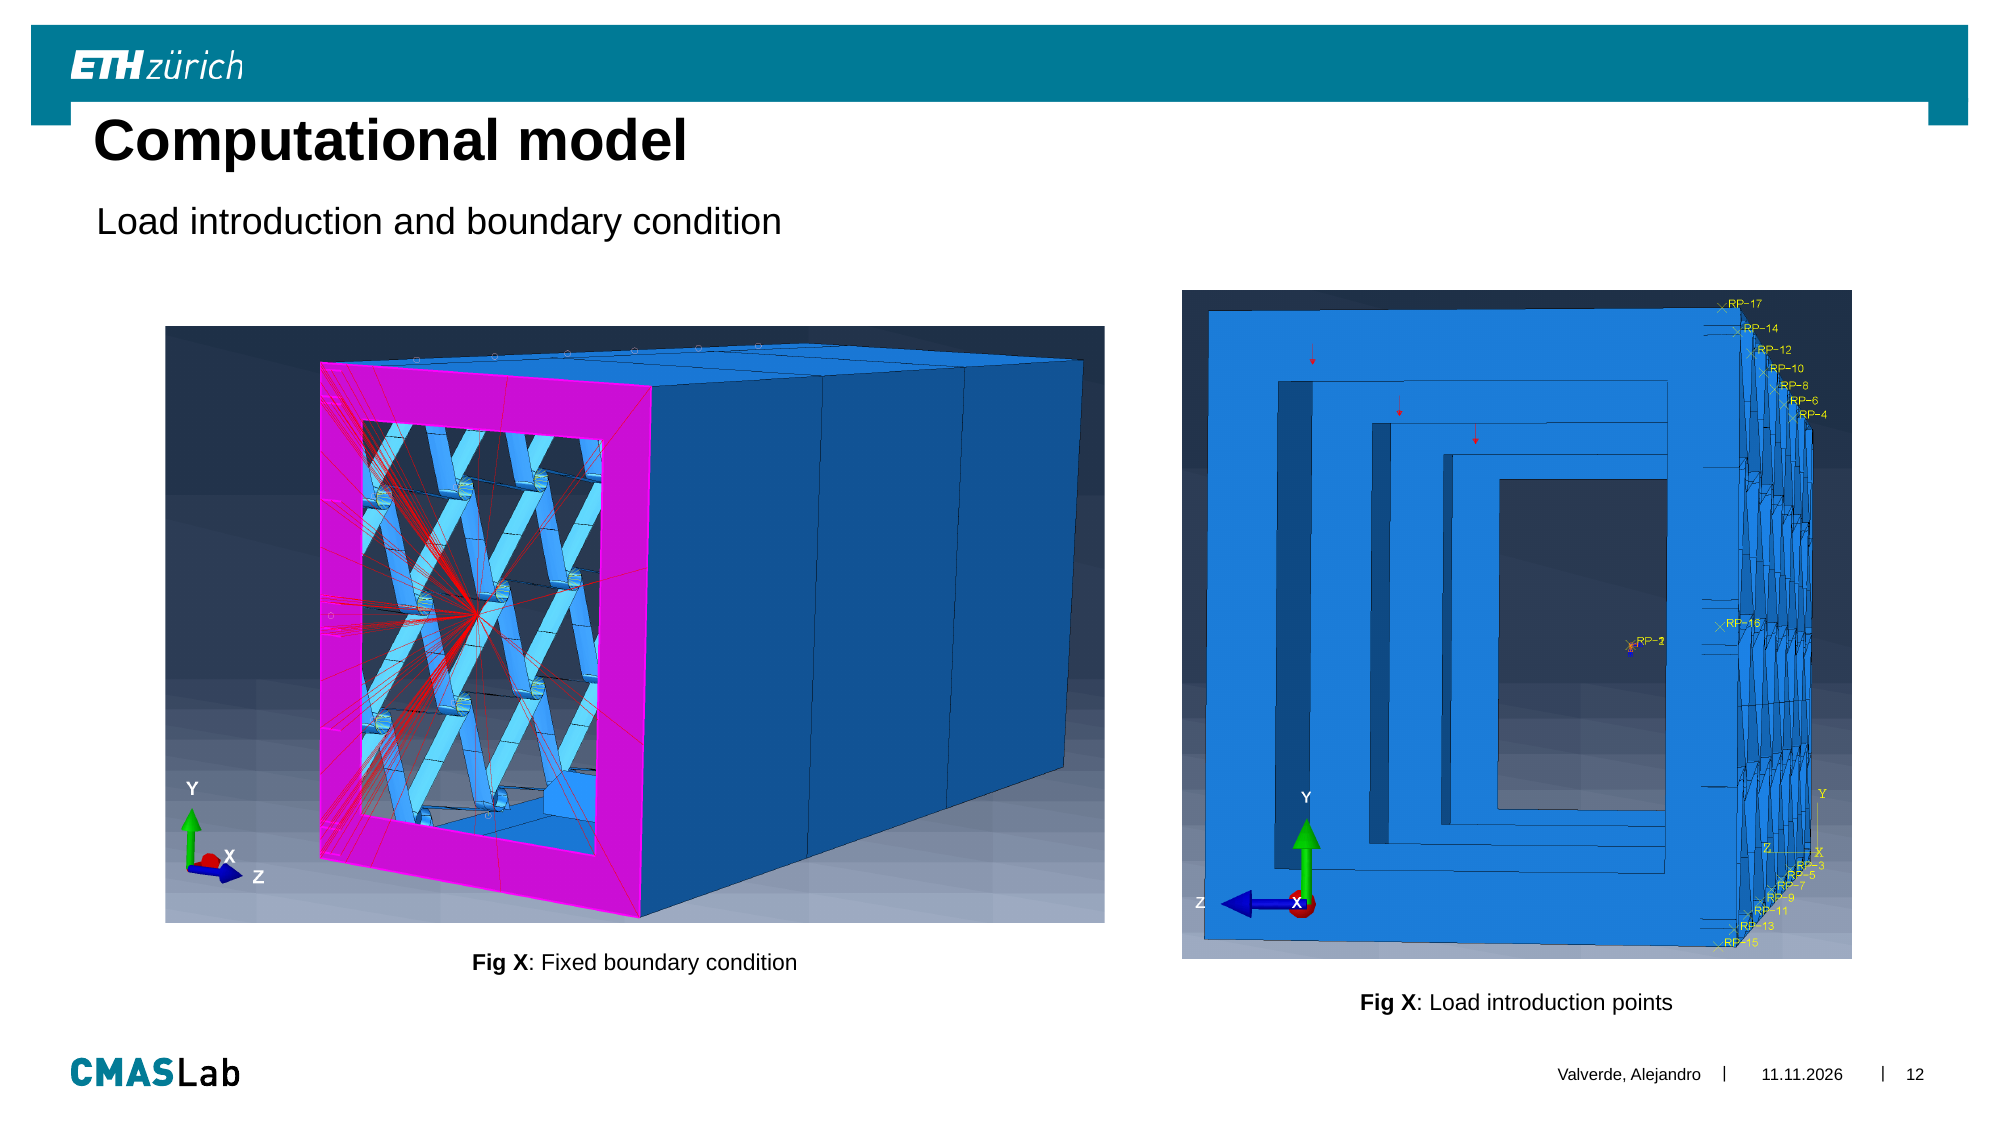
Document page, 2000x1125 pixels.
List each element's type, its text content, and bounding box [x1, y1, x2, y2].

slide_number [1735, 1034, 1870, 1112]
footer Valverde, Alejandro [999, 1034, 1702, 1112]
picture [165, 326, 1105, 923]
text_box Fig X: Load introduction points [1147, 979, 1886, 1022]
text_box Load introduction and boundary condition [81, 189, 1945, 250]
slide_number 12 [1886, 1034, 1945, 1112]
title Computational model [70, 101, 1929, 176]
picture [1182, 290, 1852, 959]
text_box Fig X: Fixed boundary condition [265, 940, 1004, 983]
